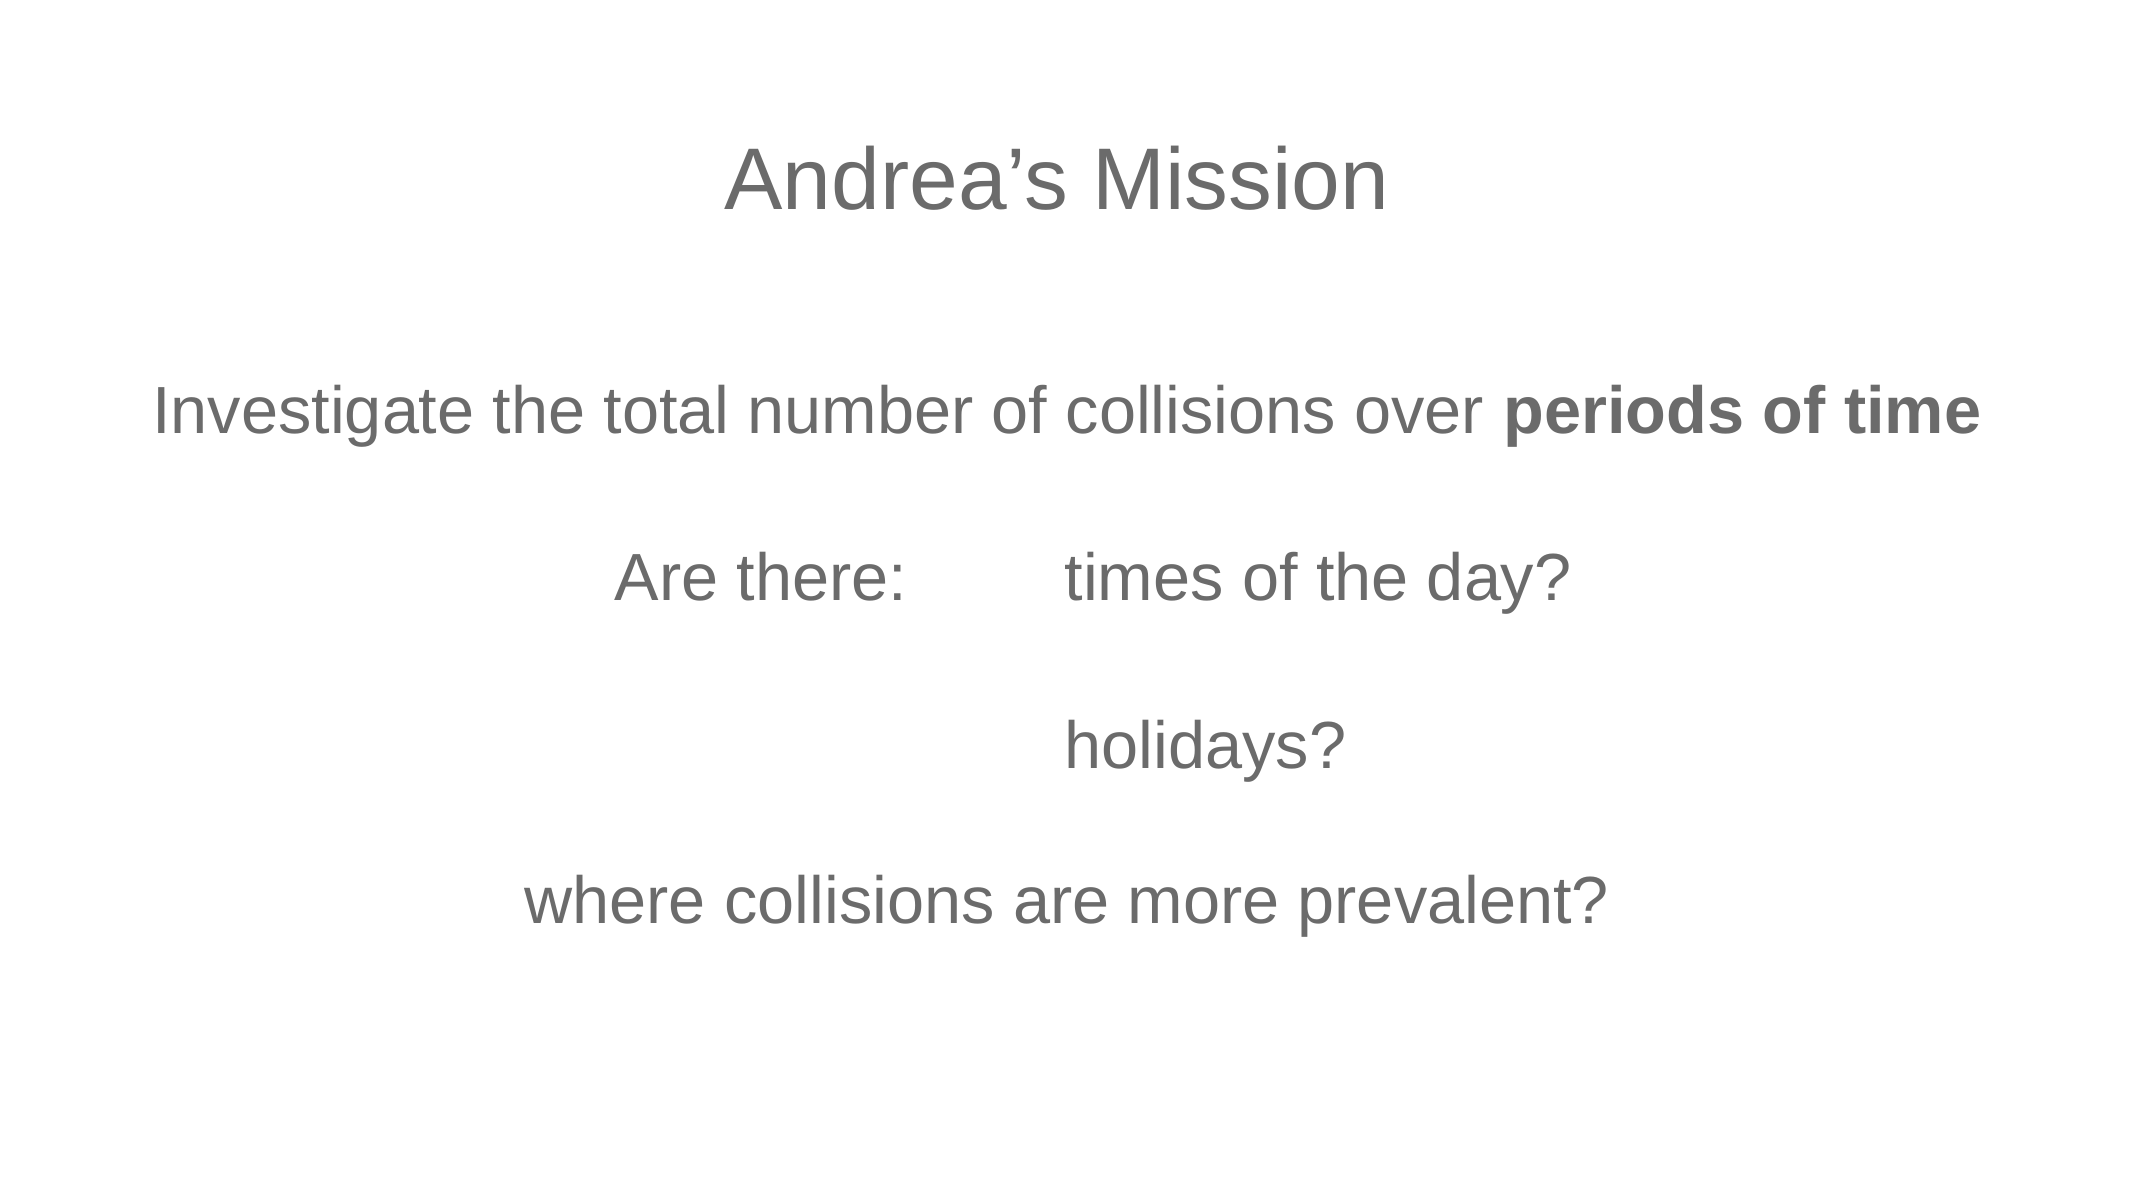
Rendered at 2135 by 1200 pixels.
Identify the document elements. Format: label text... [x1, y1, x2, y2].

text_box Investigate the total number of collisions over periods of time Are there: times of the day? holidays? where collisions are more prevalent? [0, 359, 2135, 944]
text_box Andrea’s Mission [710, 114, 1425, 235]
